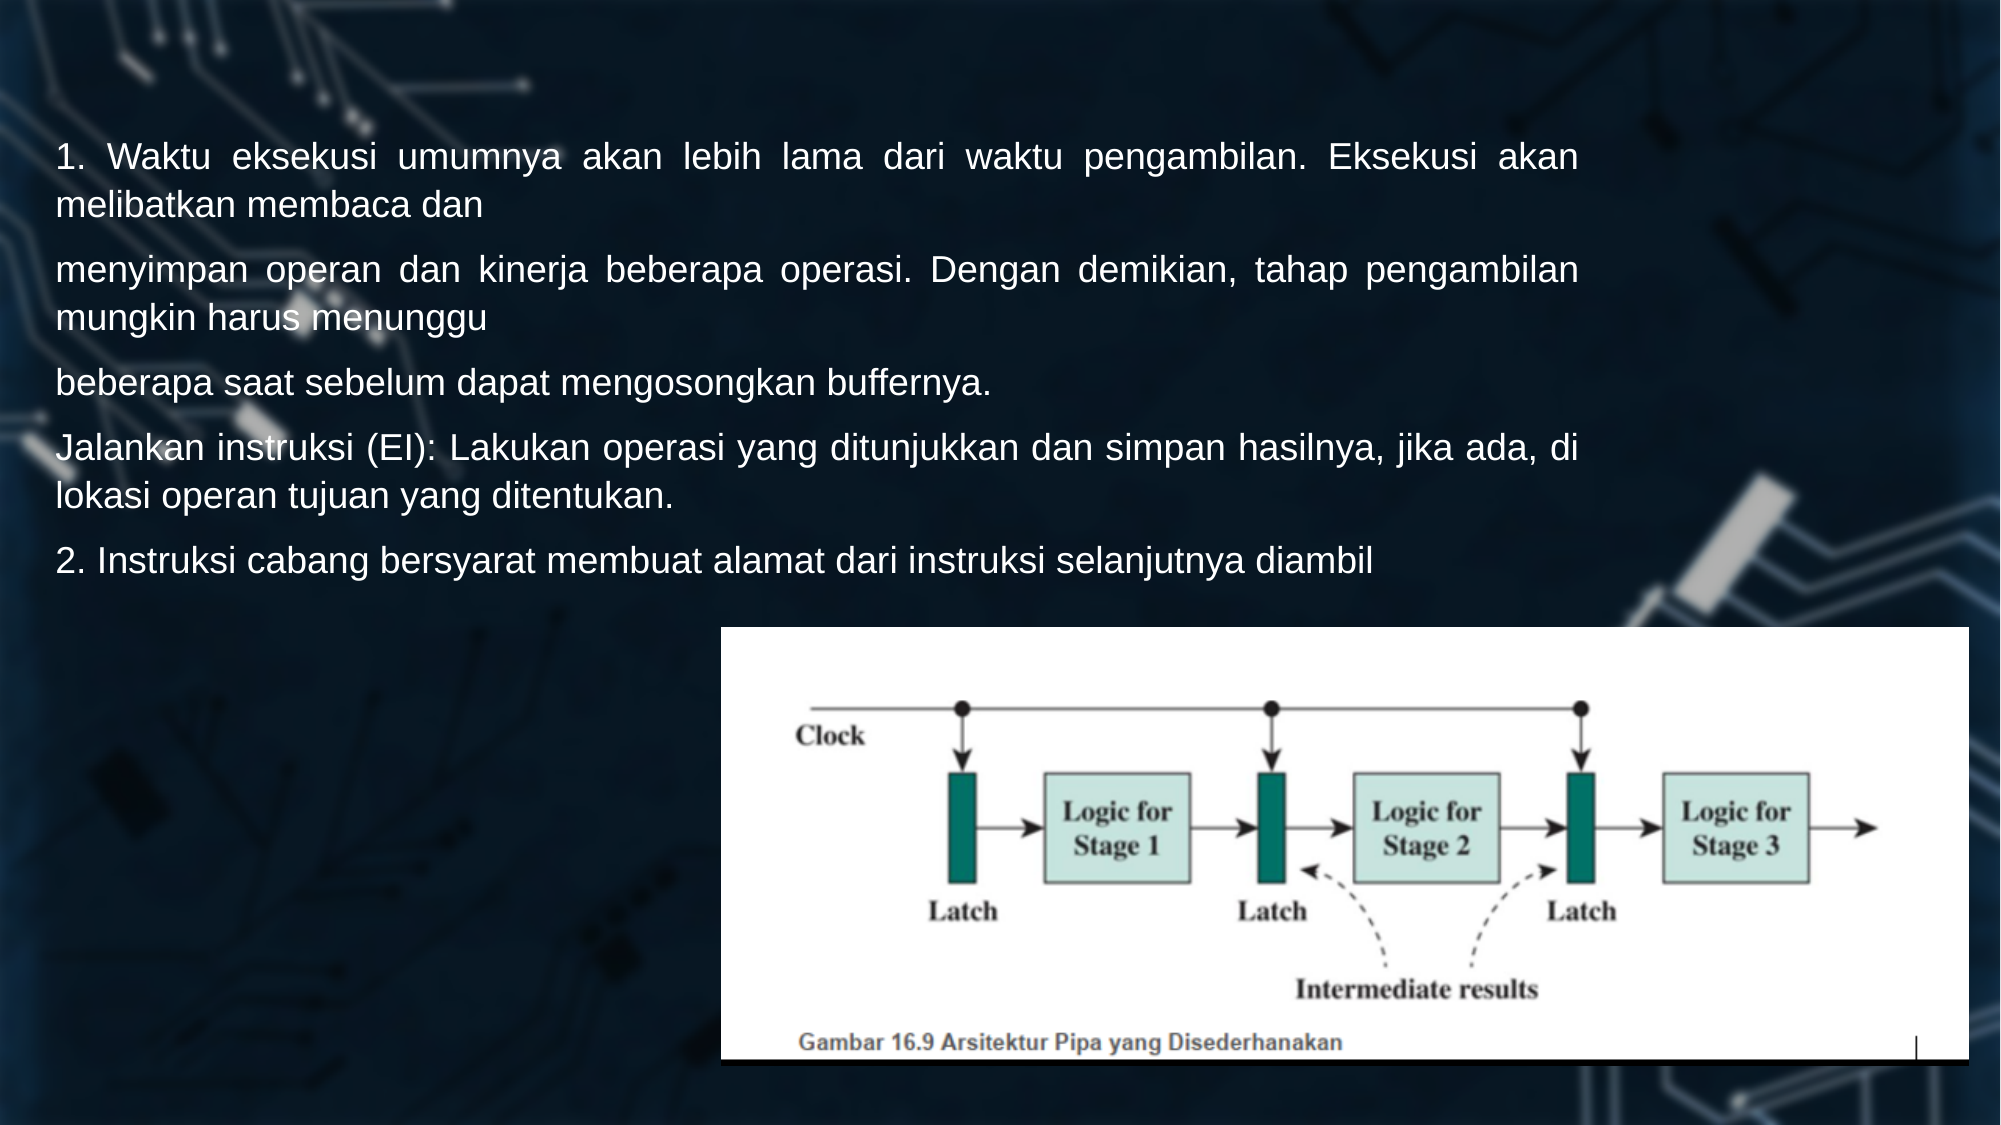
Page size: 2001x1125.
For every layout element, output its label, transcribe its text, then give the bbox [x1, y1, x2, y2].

text_box 1. Waktu eksekusi umumnya akan lebih lama dari waktu pengambilan. Eksekusi akan melibatkan membaca dan menyimpan operan dan kinerja beberapa operasi. Dengan demikian, tahap pengambilan mungkin harus menunggu beberapa saat sebelum dapat mengosongkan buffernya. Jalankan instruksi (EI): Lakukan operasi yang ditunjukkan dan simpan hasilnya, jika ada, di lokasi operan tujuan yang ditentukan. 2. Instruksi cabang bersyarat membuat alamat dari instruksi selanjutnya diambil [40, 121, 1594, 588]
picture [0, 0, 2001, 1125]
